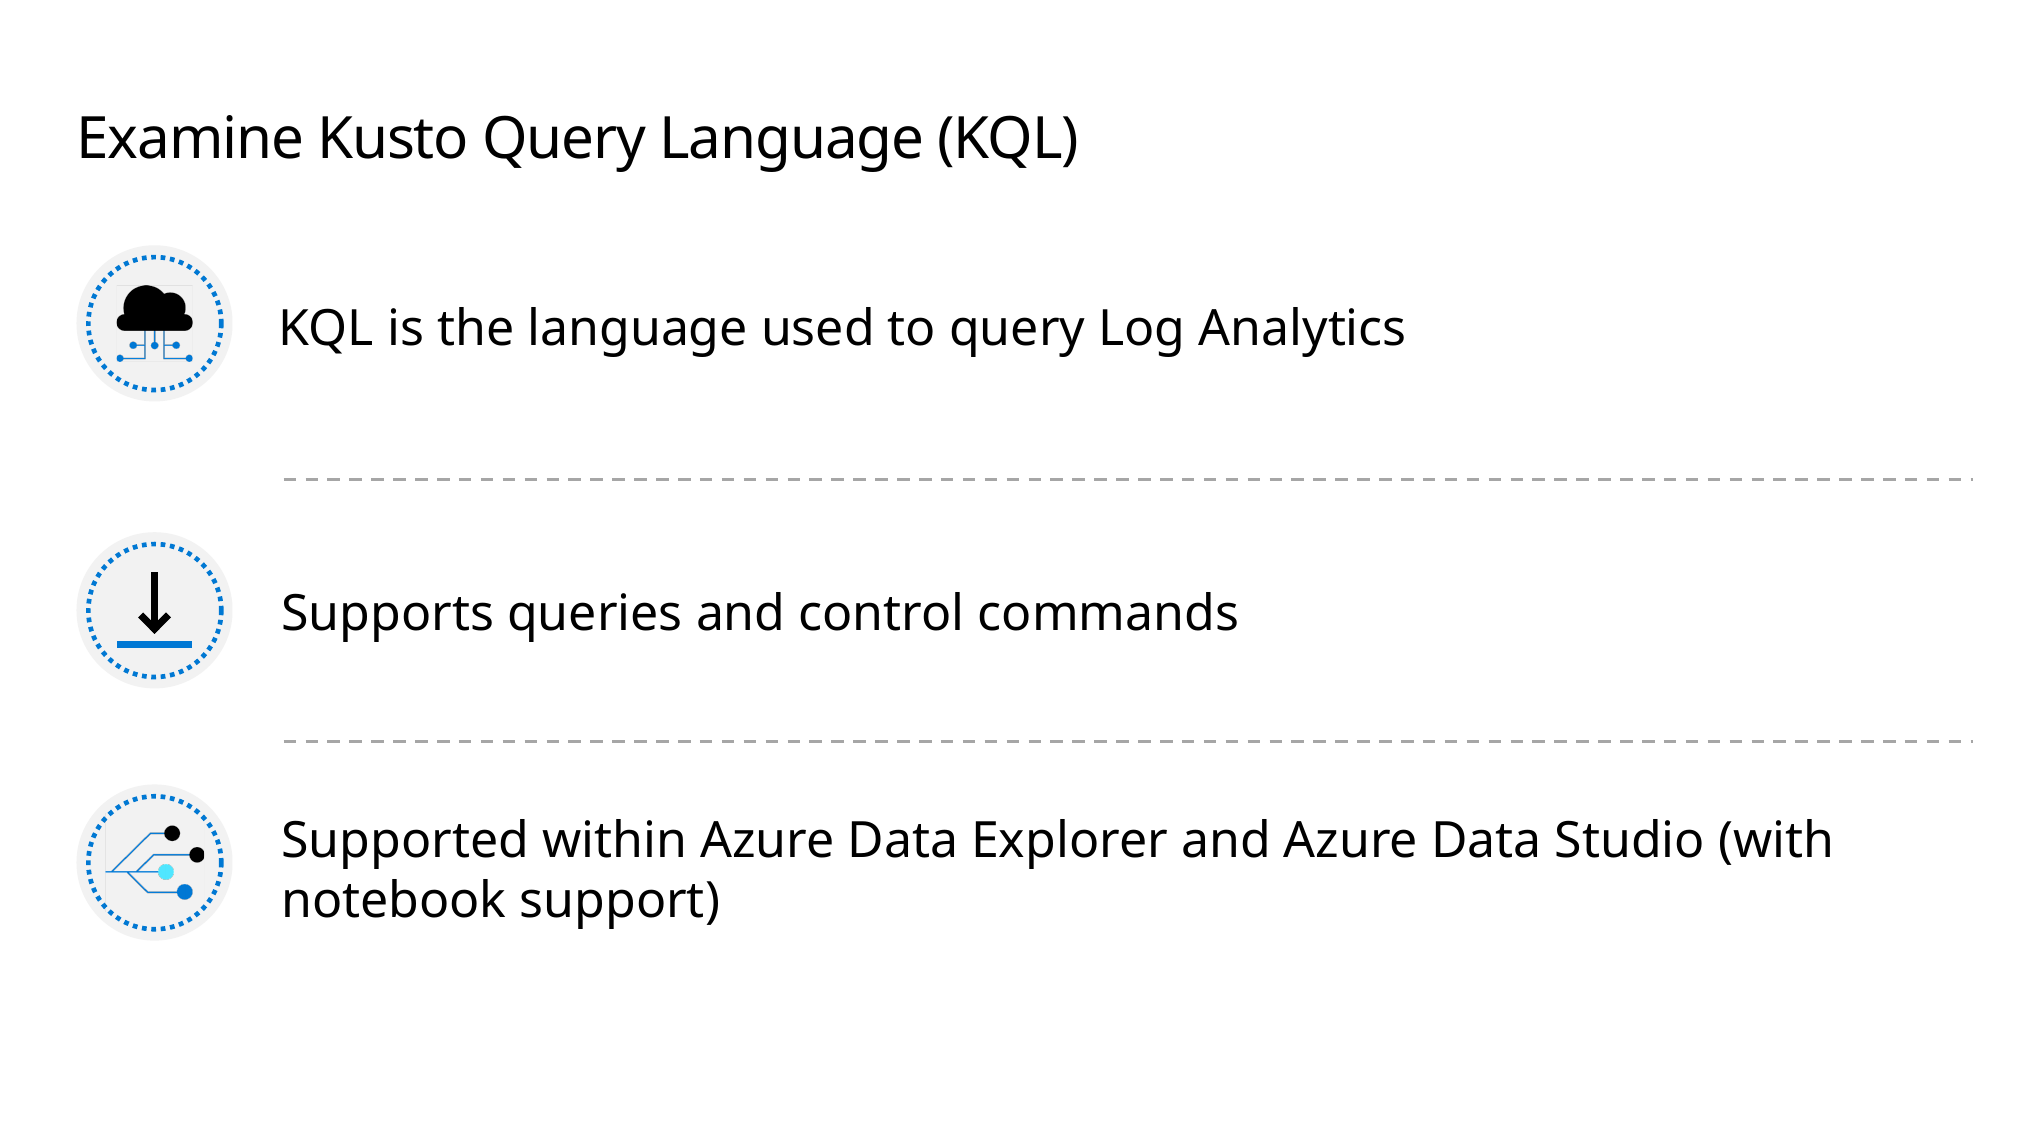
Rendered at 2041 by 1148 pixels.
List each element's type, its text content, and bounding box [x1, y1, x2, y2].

picture [75, 783, 233, 941]
title Examine Kusto Query Language (KQL) [76, 103, 1969, 172]
text_box Supported within Azure Data Explorer and Azure Data Studio (with notebook support) [280, 794, 1971, 941]
picture [75, 244, 233, 402]
text_box KQL is the language used to query Log Analytics [278, 294, 1969, 356]
picture [75, 531, 233, 689]
text_box Supports queries and control commands [280, 531, 1971, 690]
